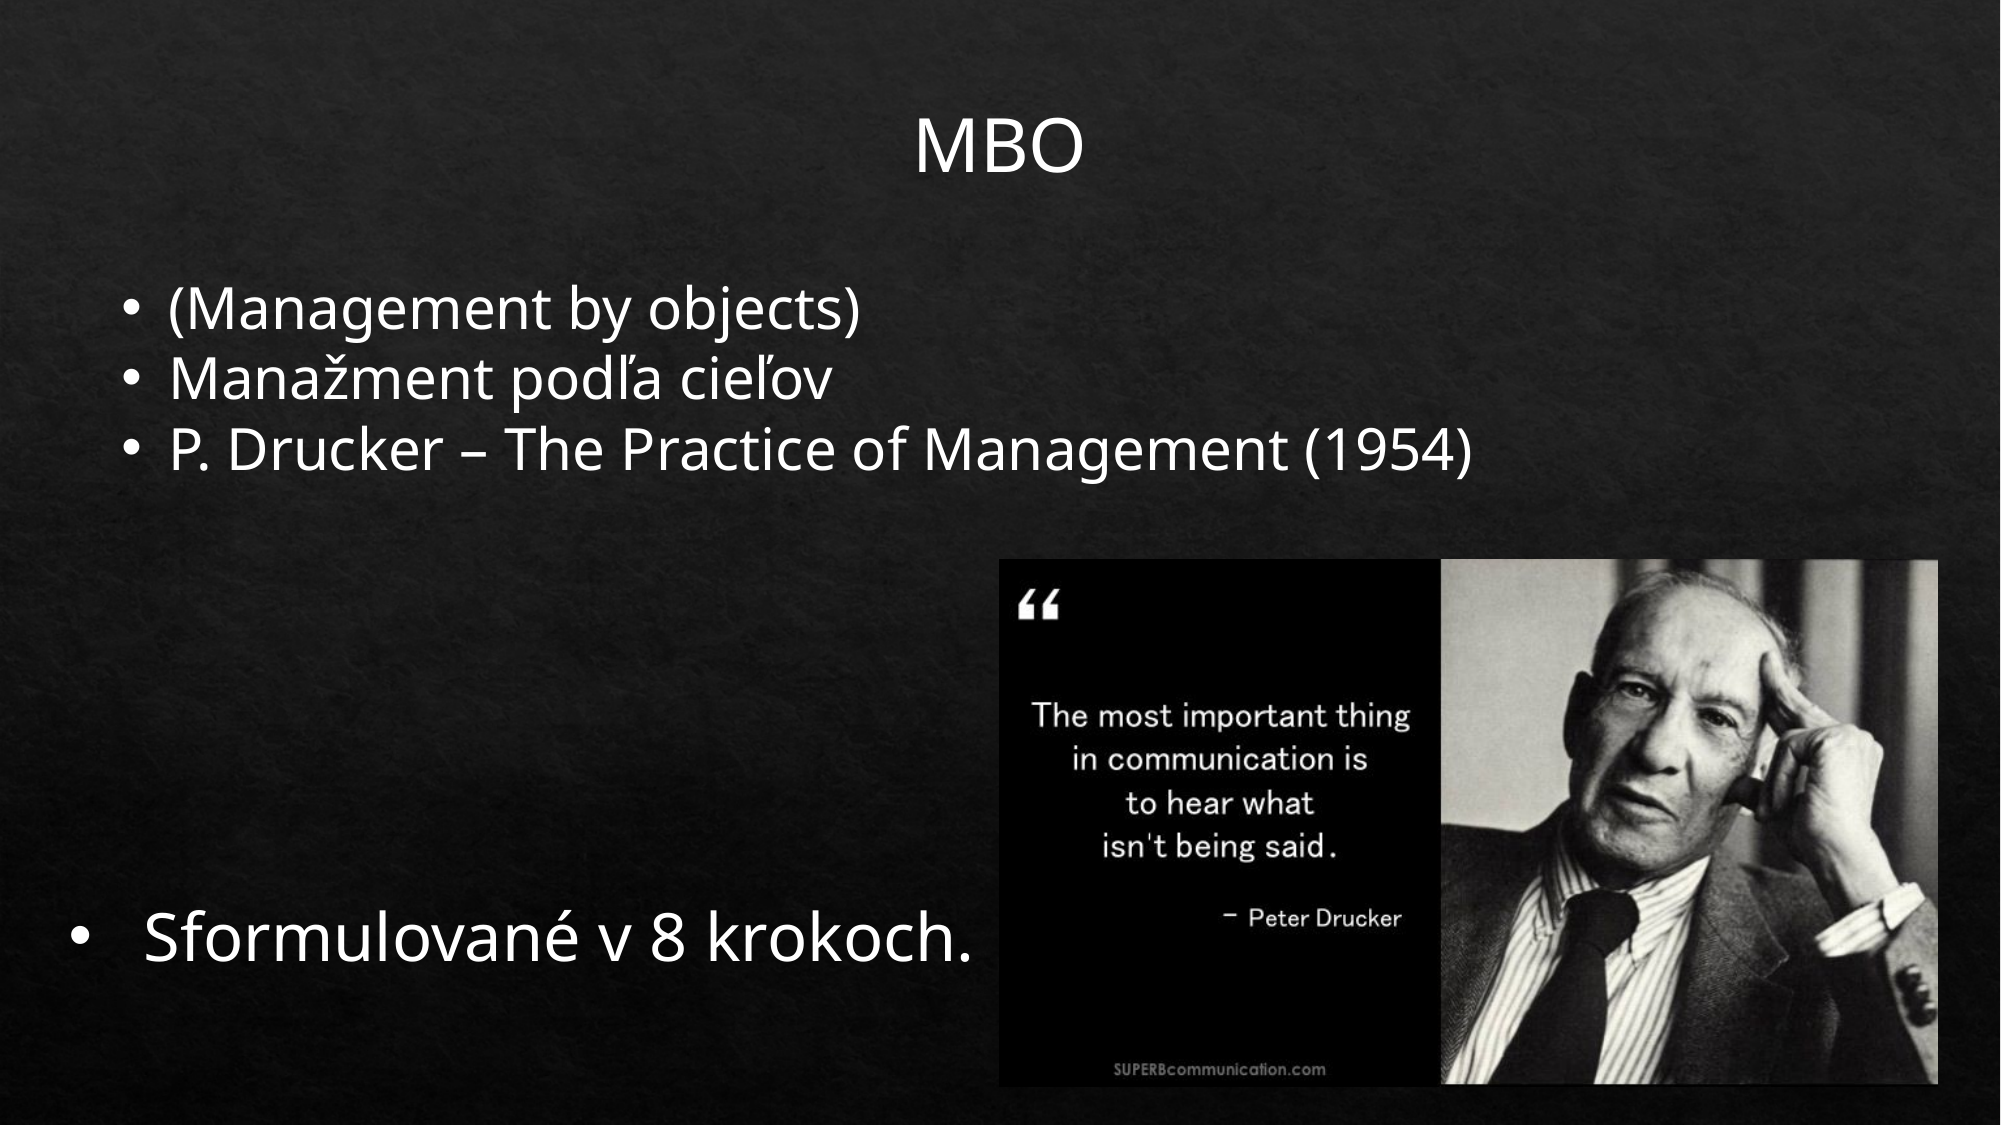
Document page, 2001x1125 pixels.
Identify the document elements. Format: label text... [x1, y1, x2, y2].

picture [999, 559, 1938, 1088]
text_box MBO [897, 89, 1103, 195]
text_box Sformulované v 8 krokoch. [53, 887, 991, 982]
text_box (Management by objects) Manažment podľa cieľov P. Drucker – The Practice of Management (1954) [106, 264, 1488, 489]
